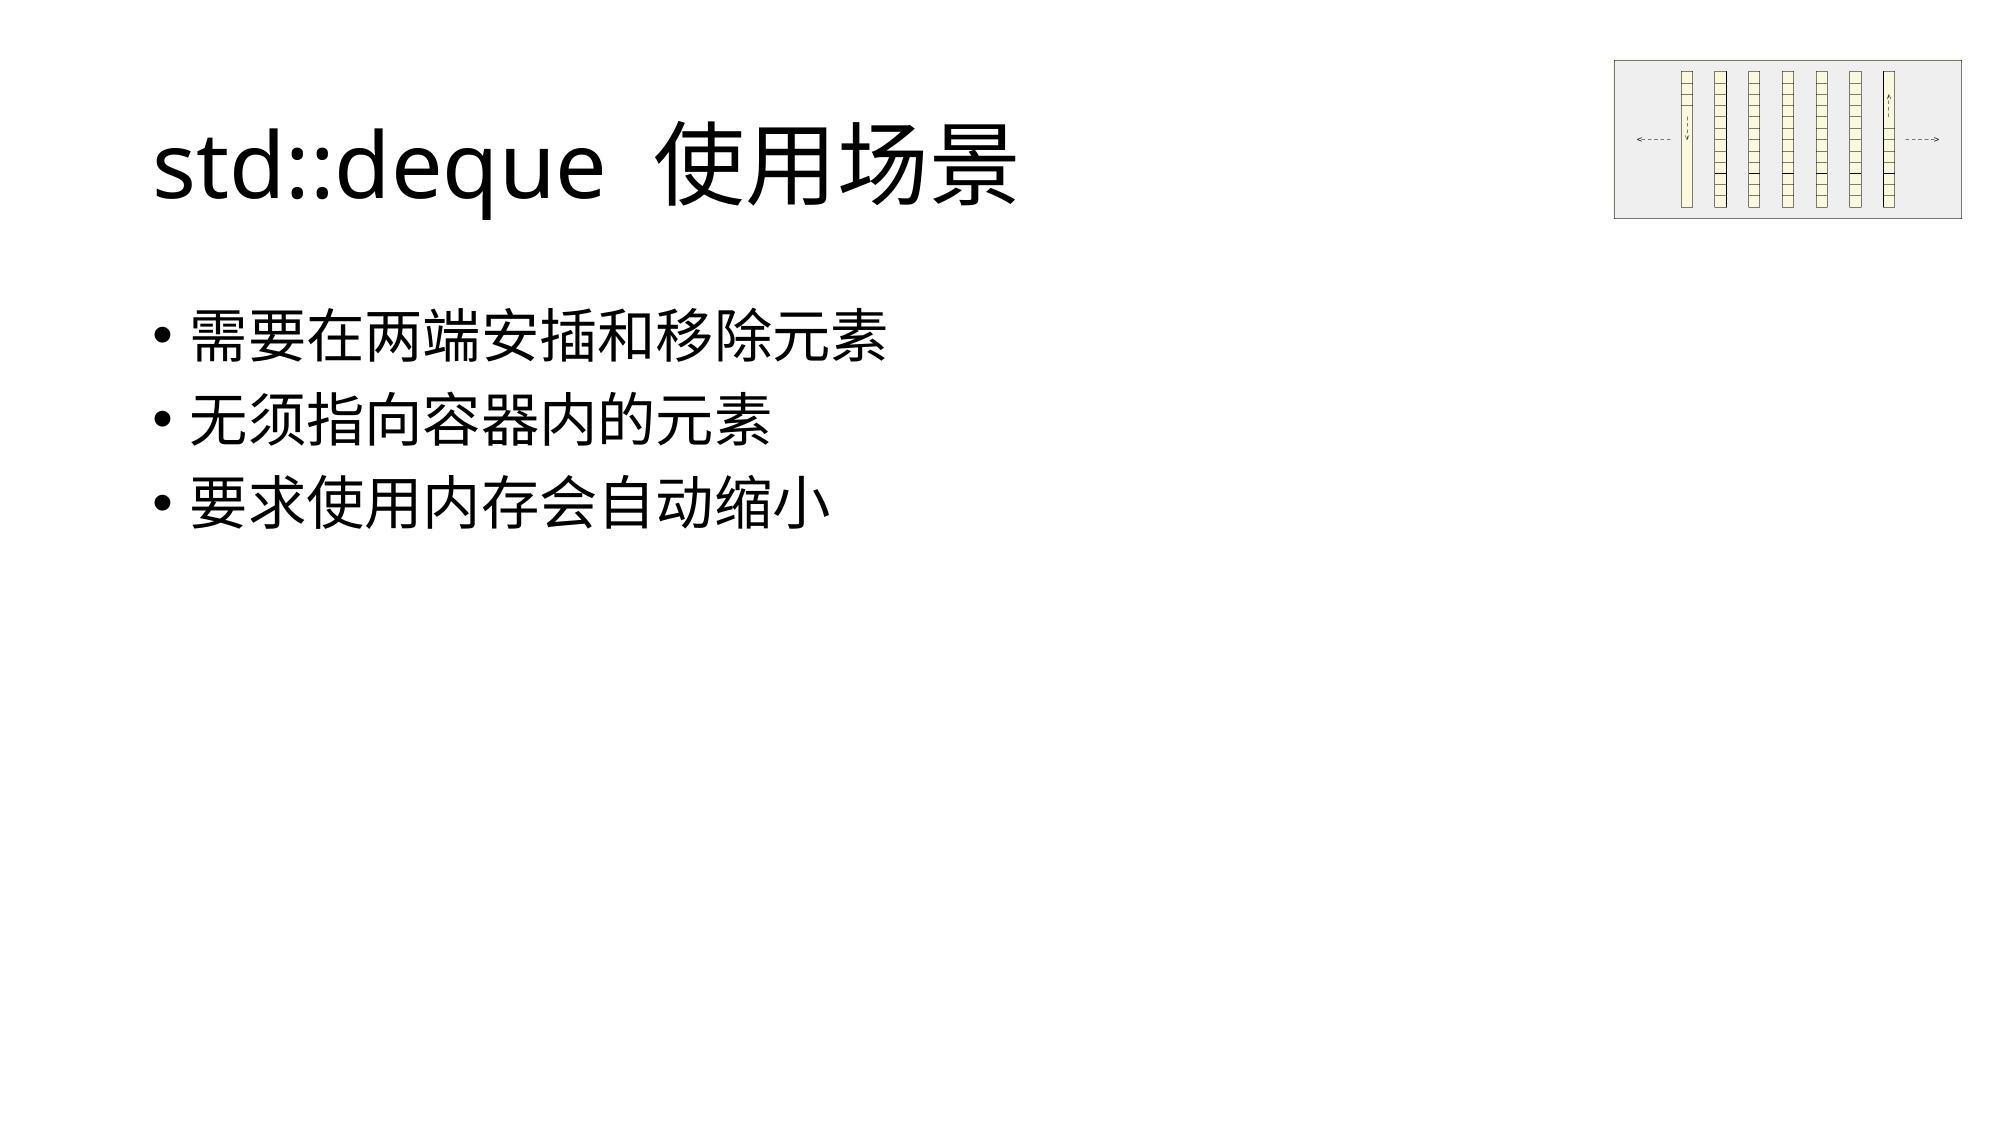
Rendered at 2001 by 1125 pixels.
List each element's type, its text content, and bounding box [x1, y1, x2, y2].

title std::deque 使用场景 [137, 59, 1863, 278]
picture [1612, 59, 1962, 219]
list 需要在两端安插和移除元素 无须指向容器内的元素 要求使用内存会自动缩小 [137, 299, 1863, 1014]
